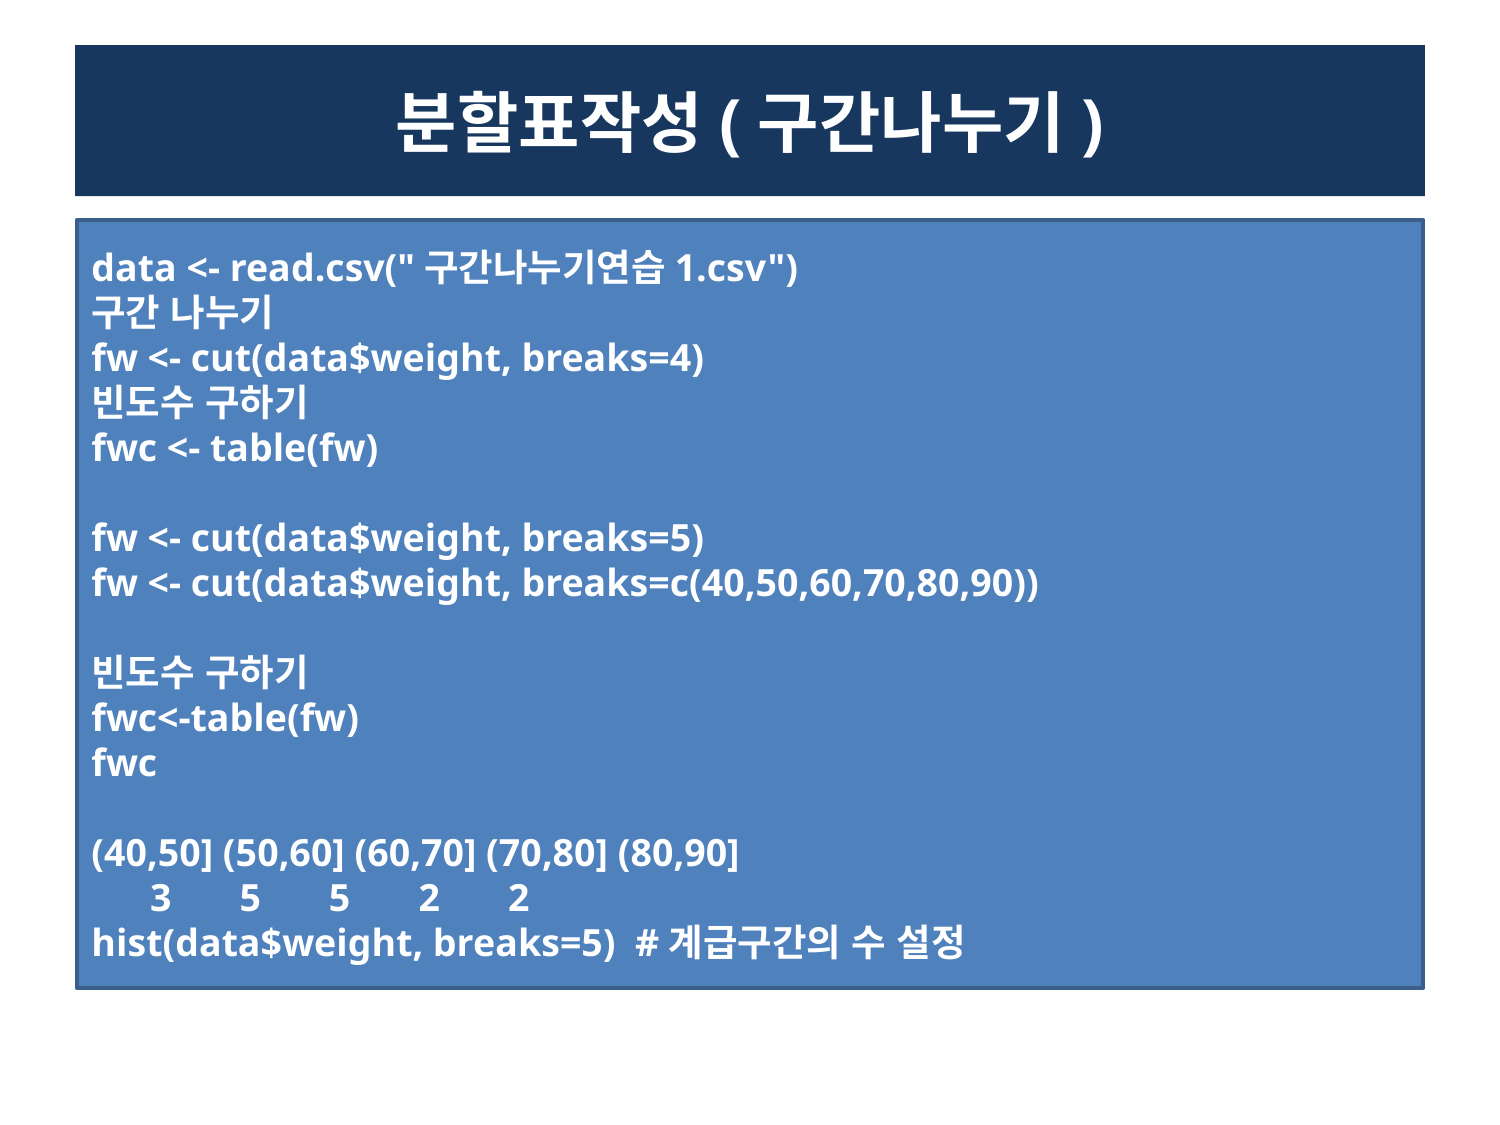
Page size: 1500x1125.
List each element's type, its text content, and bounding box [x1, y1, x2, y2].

text_box data <- read.csv("구간나누기연습1.csv") 구간 나누기 fw <- cut(data$weight, breaks=4) 빈도수 구하기 fwc <- table(fw) fw <- cut(data$weight, breaks=5) fw <- cut(data$weight, breaks=c(40,50,60,70,80,90)) 빈도수 구하기 fwc<-table(fw) fwc (40,50] (50,60] (60,70] (70,80] (80,90] 3 5 5 2 2 hist(data$weight, breaks=5) #계급구간의 수 설정 [75, 218, 1425, 990]
title 분할표작성(구간나누기) [75, 45, 1425, 197]
